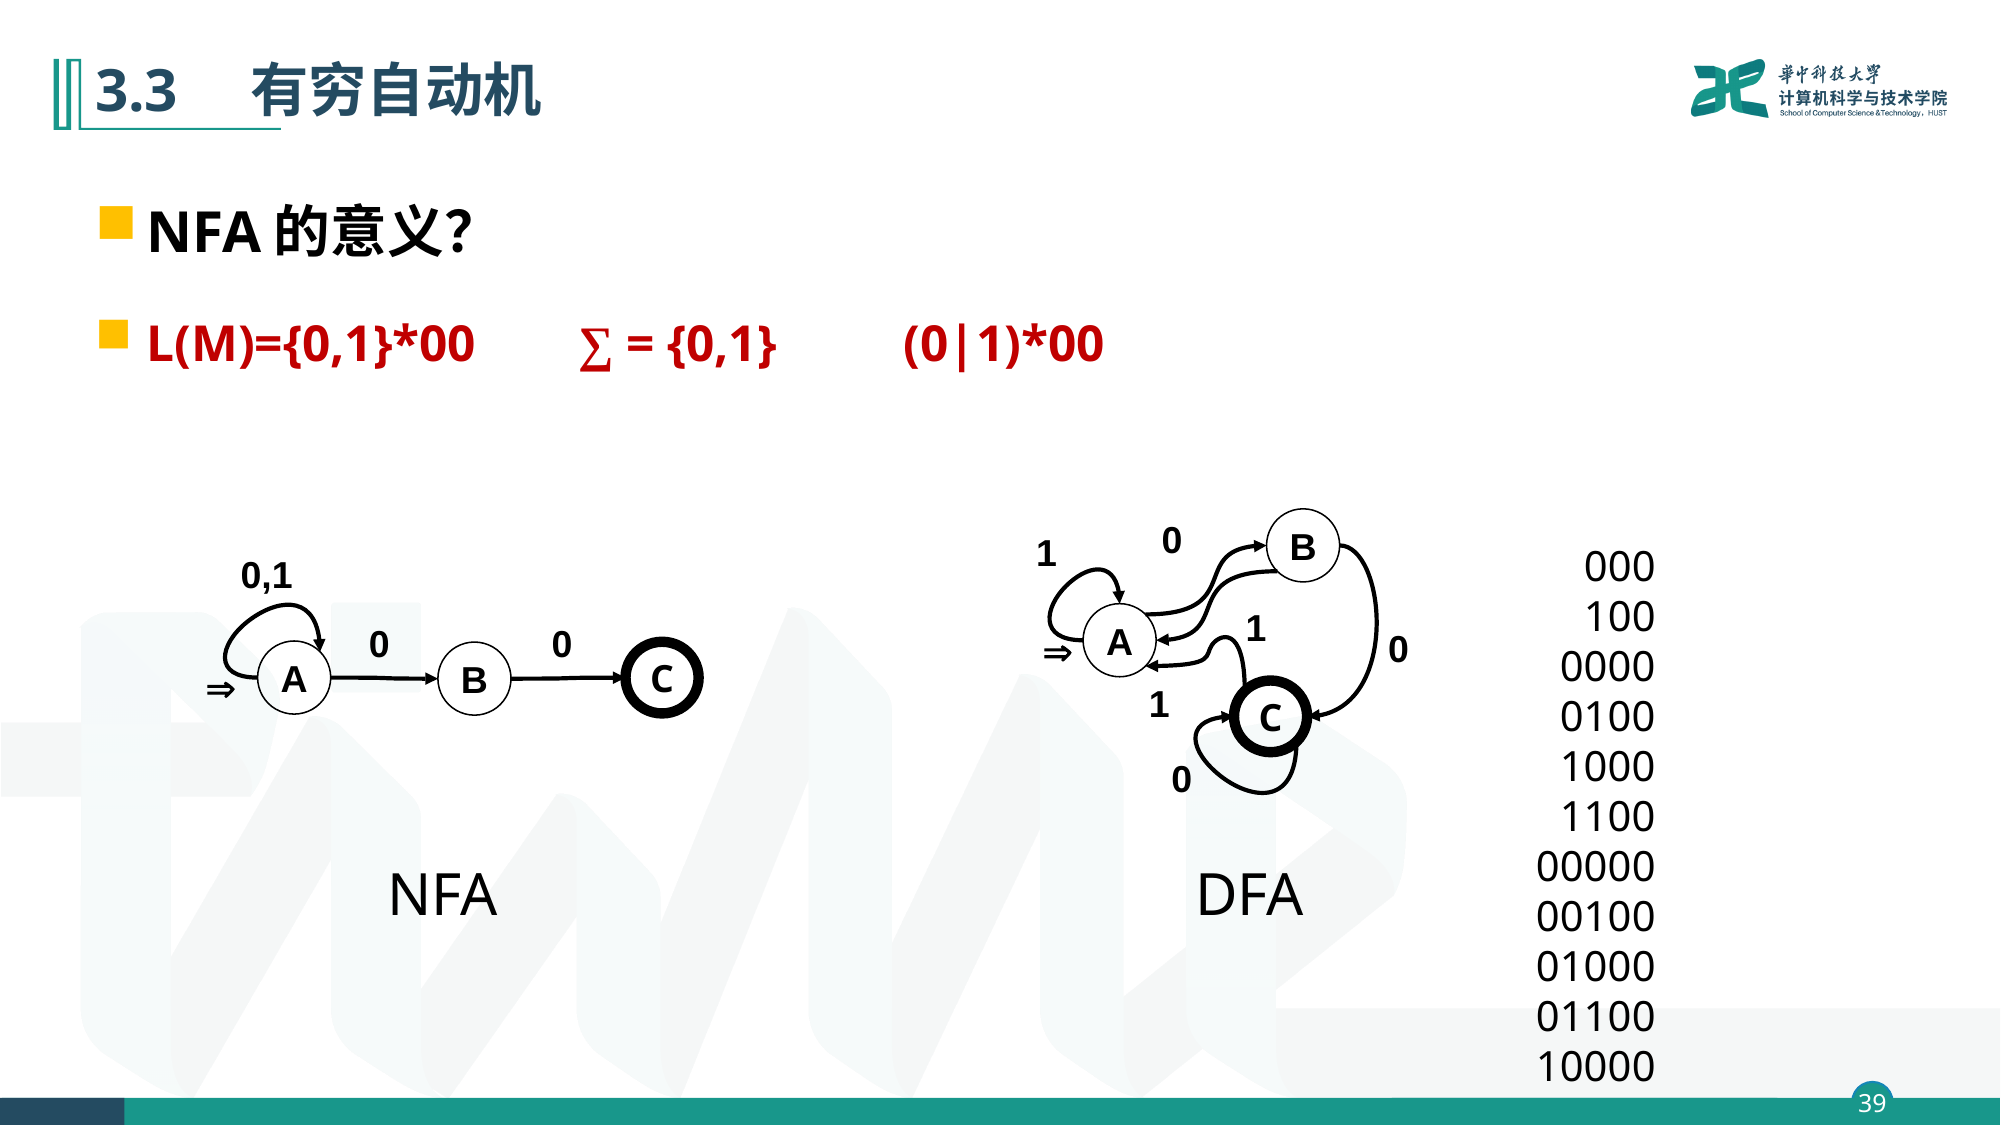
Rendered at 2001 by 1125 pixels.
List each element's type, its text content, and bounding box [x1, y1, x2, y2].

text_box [1020, 508, 1425, 809]
picture [1691, 59, 1947, 118]
text_box 000 100 0000 0100 1000 1100 00000 00100 01000 01100 10000 10100 11000 11100 000000 000100 001000 001100 010000 010100 011000 011100 100000 100100 101000 101100 110000 110100 111000 111100 [1496, 532, 1671, 1097]
list NFA的意义？ L(M)={0,1}*00 ∑ = {0,1} (0|1)*00 [80, 154, 1805, 379]
text_box [1391, 1097, 1778, 1125]
title 3.3 有穷自动机 [80, 42, 781, 144]
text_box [191, 544, 699, 717]
text_box DFA [1180, 849, 1319, 935]
text_box NFA [372, 849, 513, 935]
